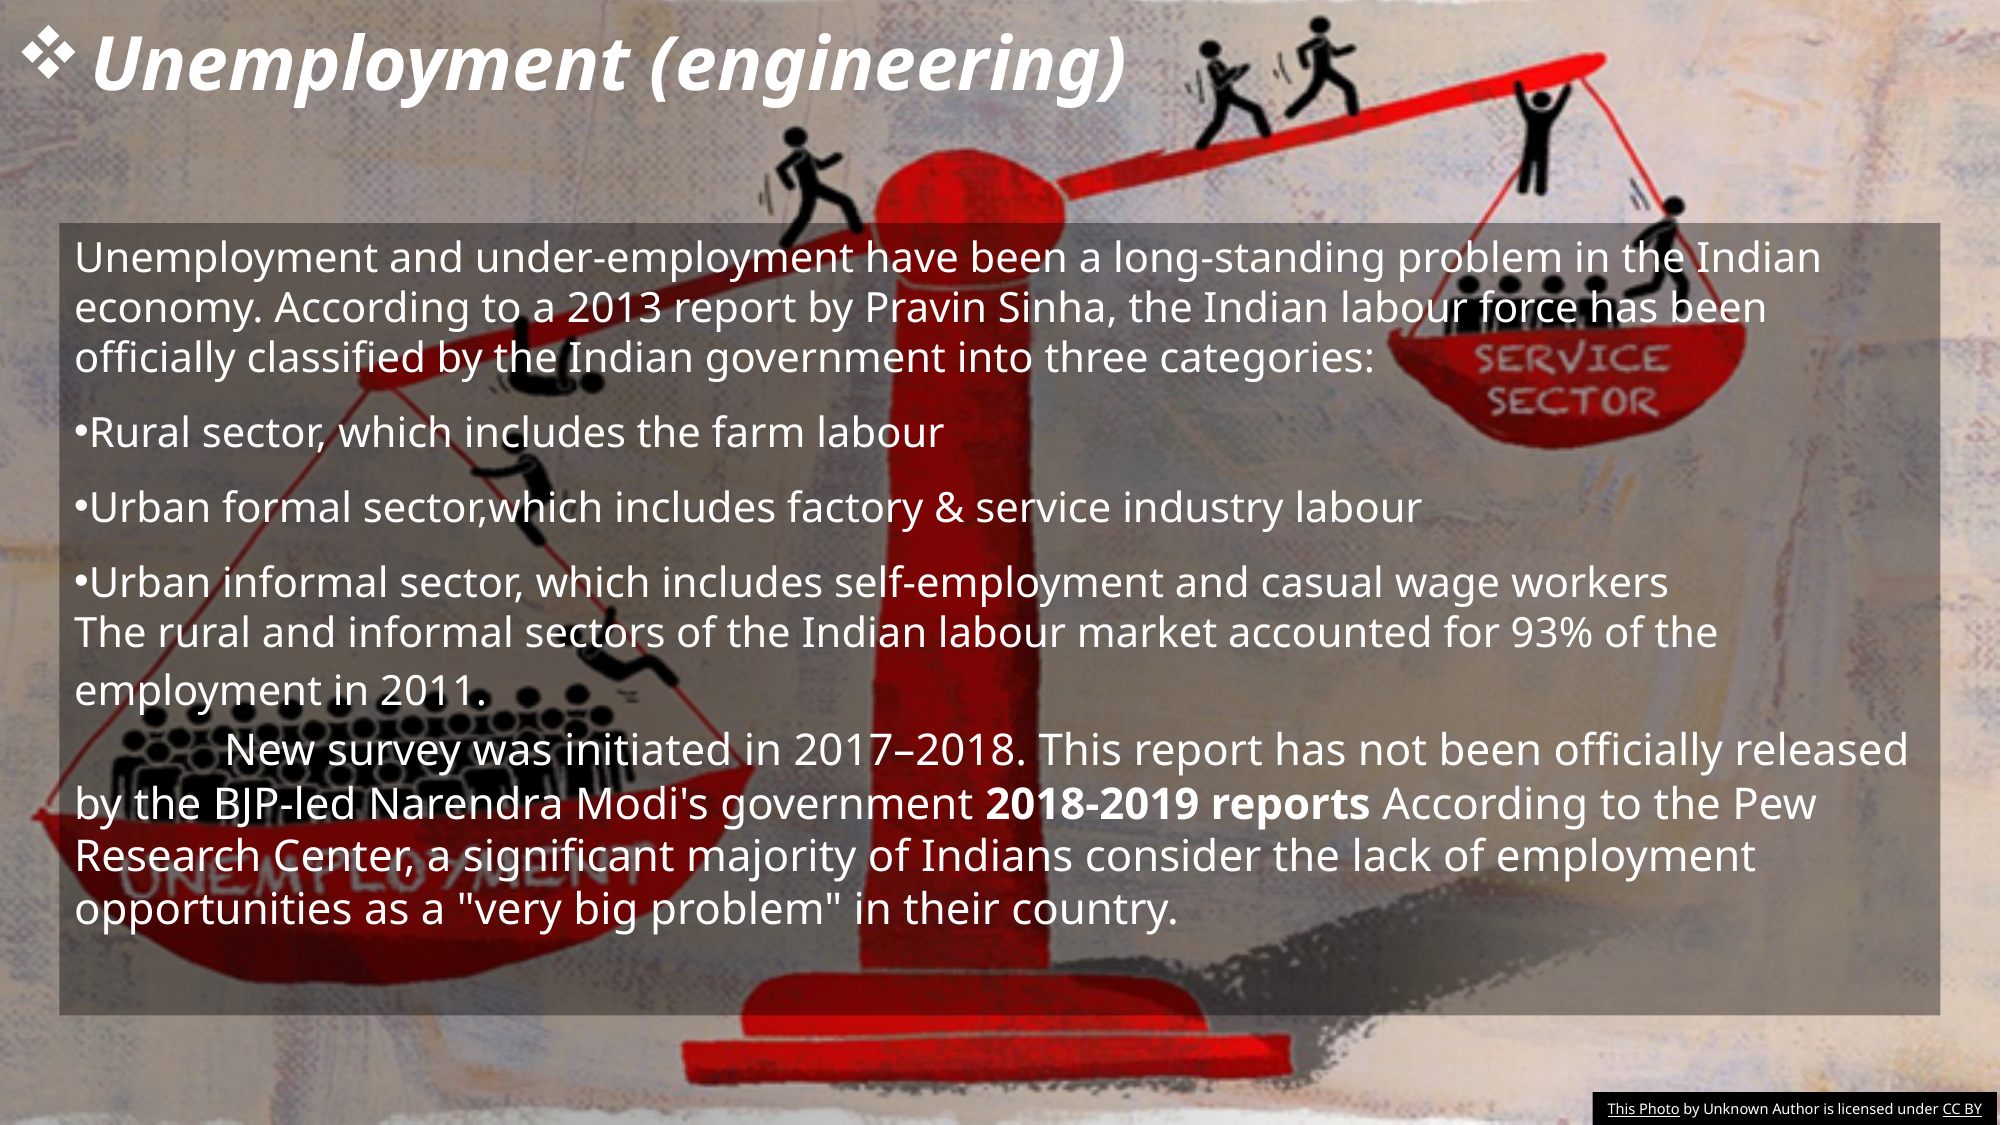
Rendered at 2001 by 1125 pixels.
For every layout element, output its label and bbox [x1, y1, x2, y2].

list [0, 0, 2000, 1125]
